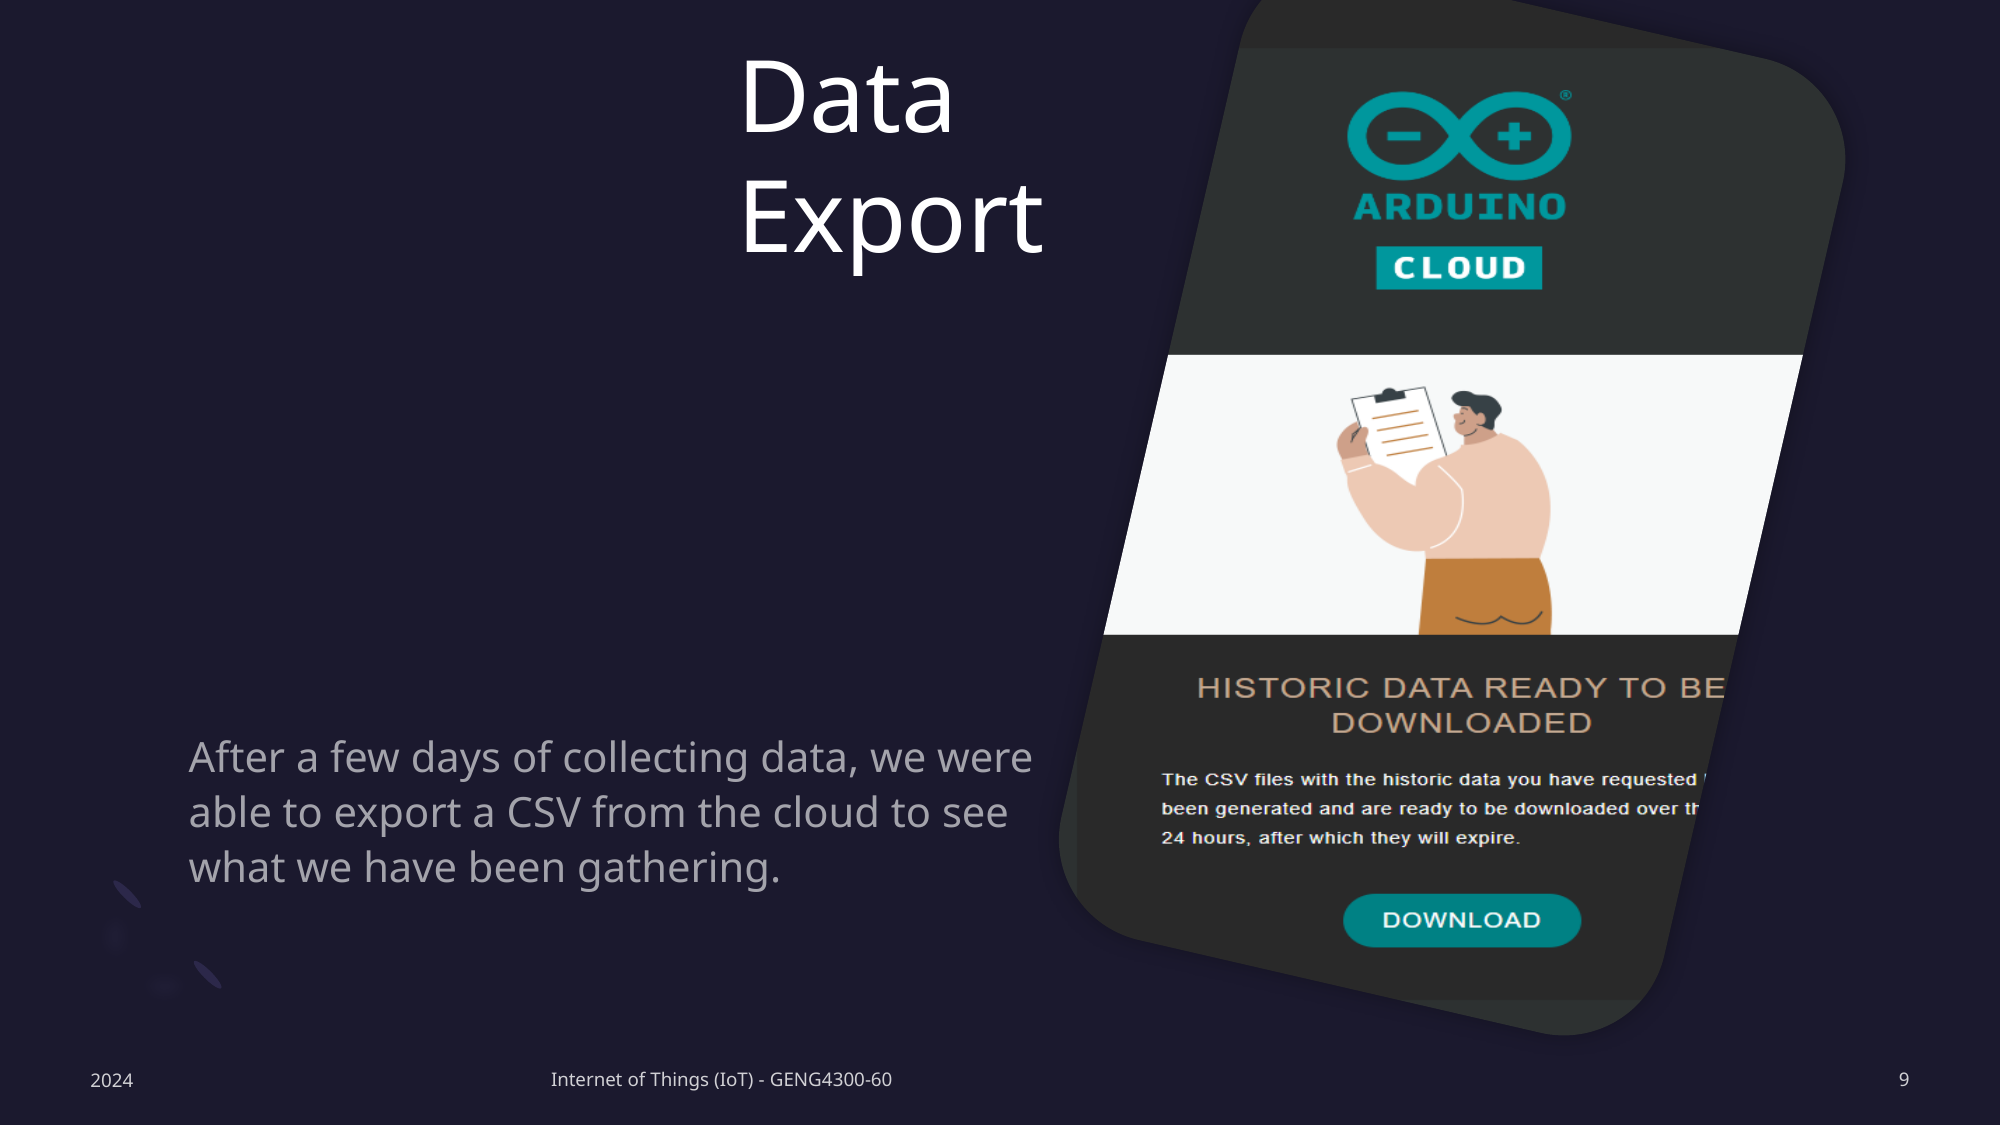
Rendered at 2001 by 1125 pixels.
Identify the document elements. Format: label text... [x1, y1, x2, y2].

title Data Export [737, 32, 1142, 182]
picture [1058, 0, 1846, 1036]
slide_number 9 [1632, 1067, 1910, 1093]
footer Internet of Things (IoT) - GENG4300-60 [551, 1067, 1598, 1093]
list After a few days of collecting data, we were able to export a CSV from the cloud to see what we have been gathering. [188, 725, 1045, 945]
slide_number 2024 [90, 1067, 522, 1093]
